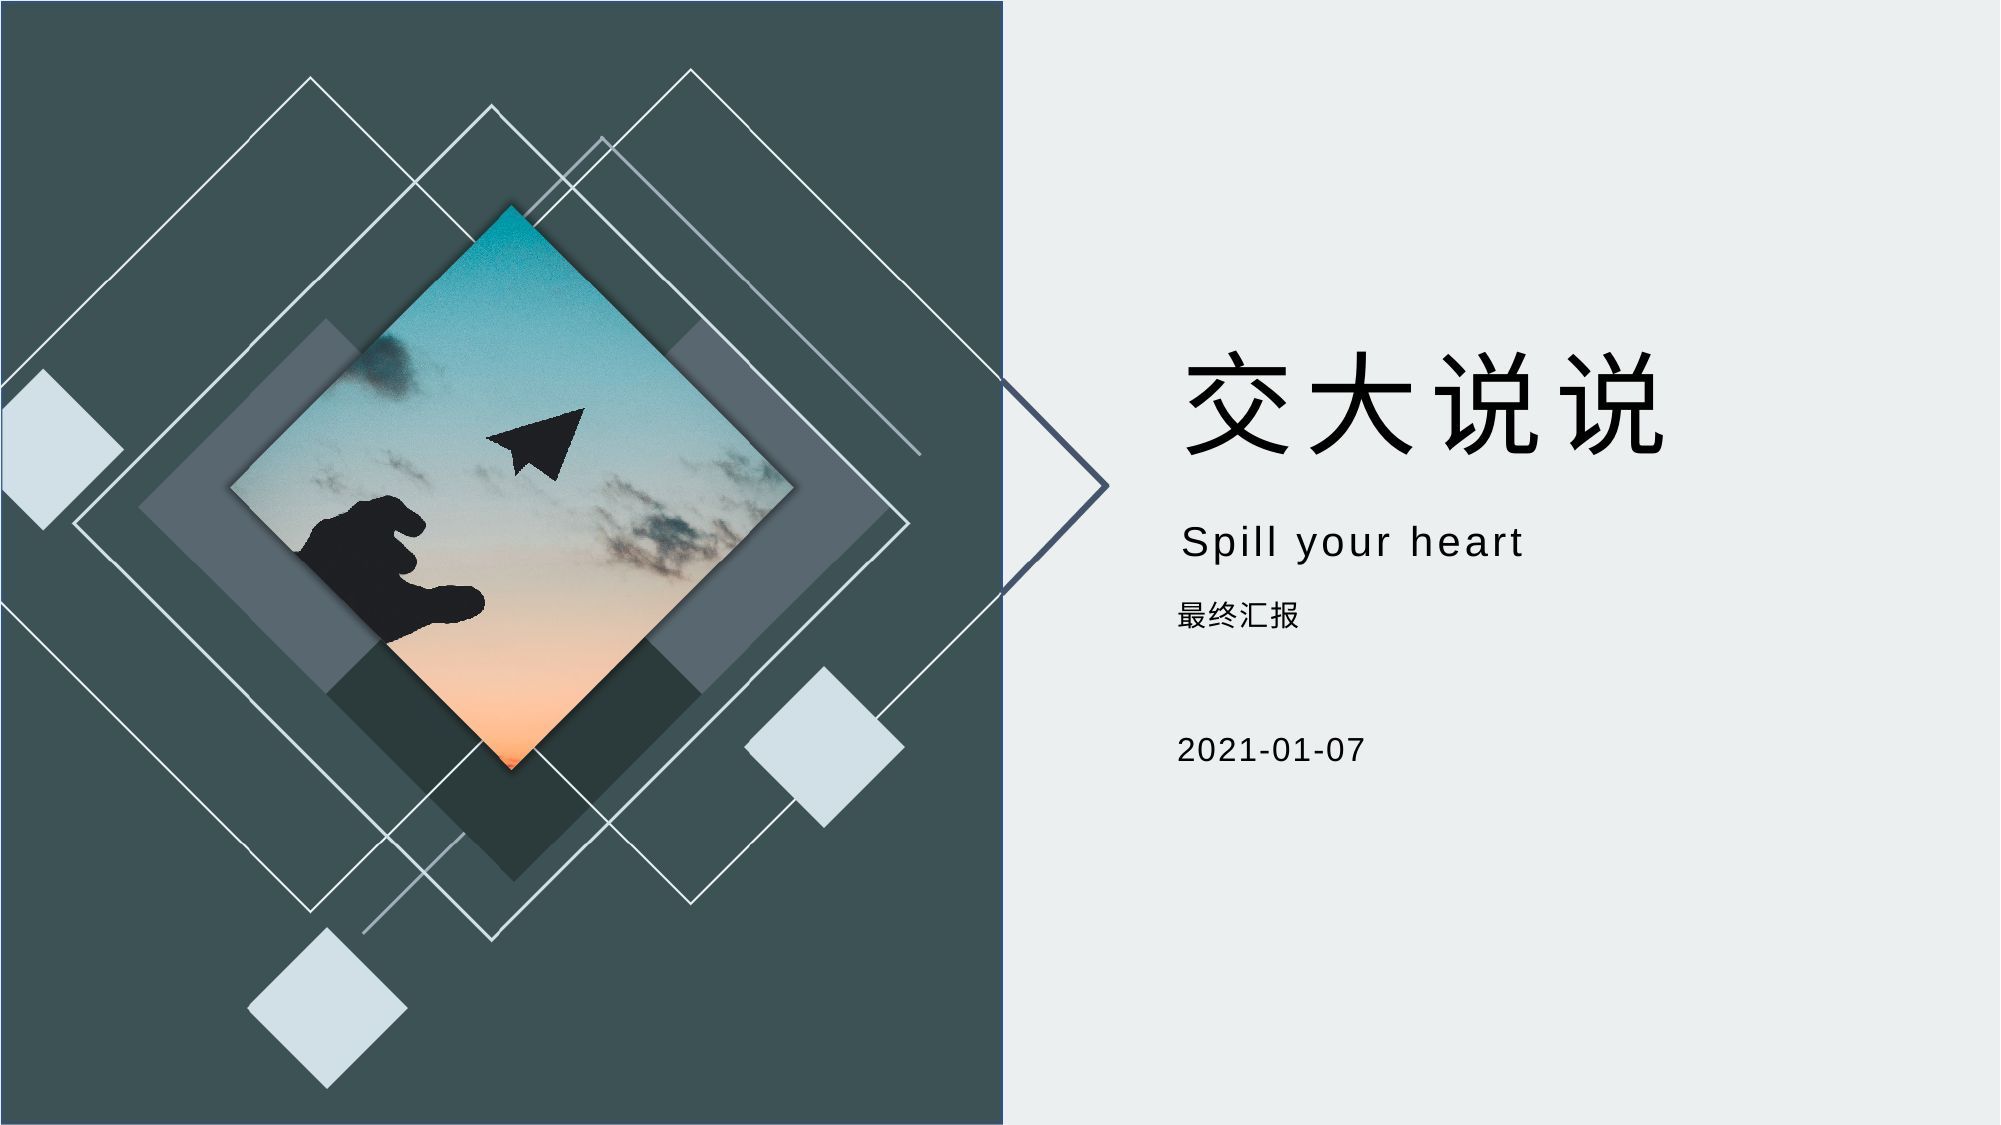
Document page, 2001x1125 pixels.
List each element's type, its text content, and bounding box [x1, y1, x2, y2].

picture [0, 0, 2000, 1125]
list 2021-01-07 [1176, 715, 1492, 784]
text_box Spill your heart [1180, 514, 1922, 576]
list 最终汇报 [1176, 591, 1492, 660]
title 交大说说 [1180, 321, 1922, 482]
